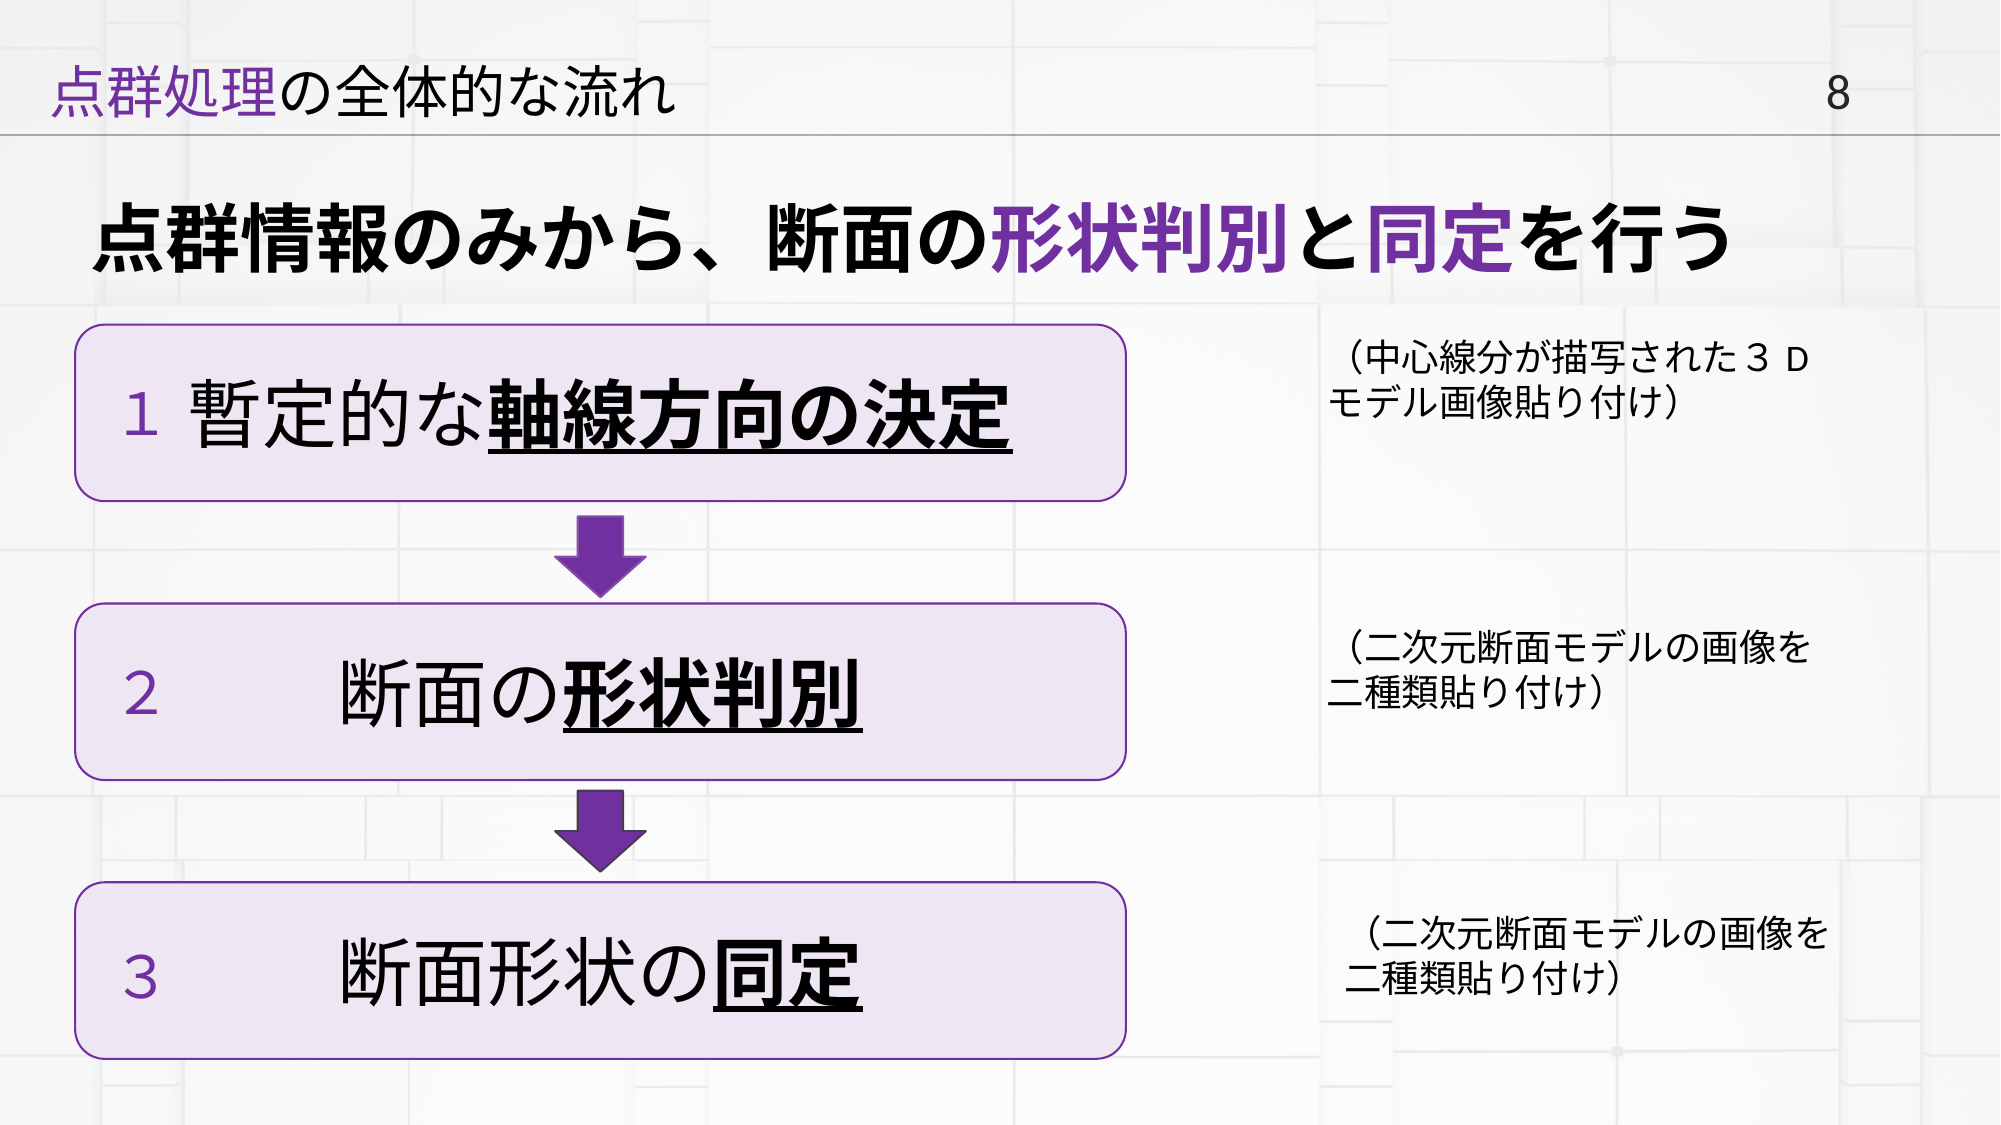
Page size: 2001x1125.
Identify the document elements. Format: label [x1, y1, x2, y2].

text_box [75, 324, 1126, 1059]
picture [0, 0, 2000, 1125]
